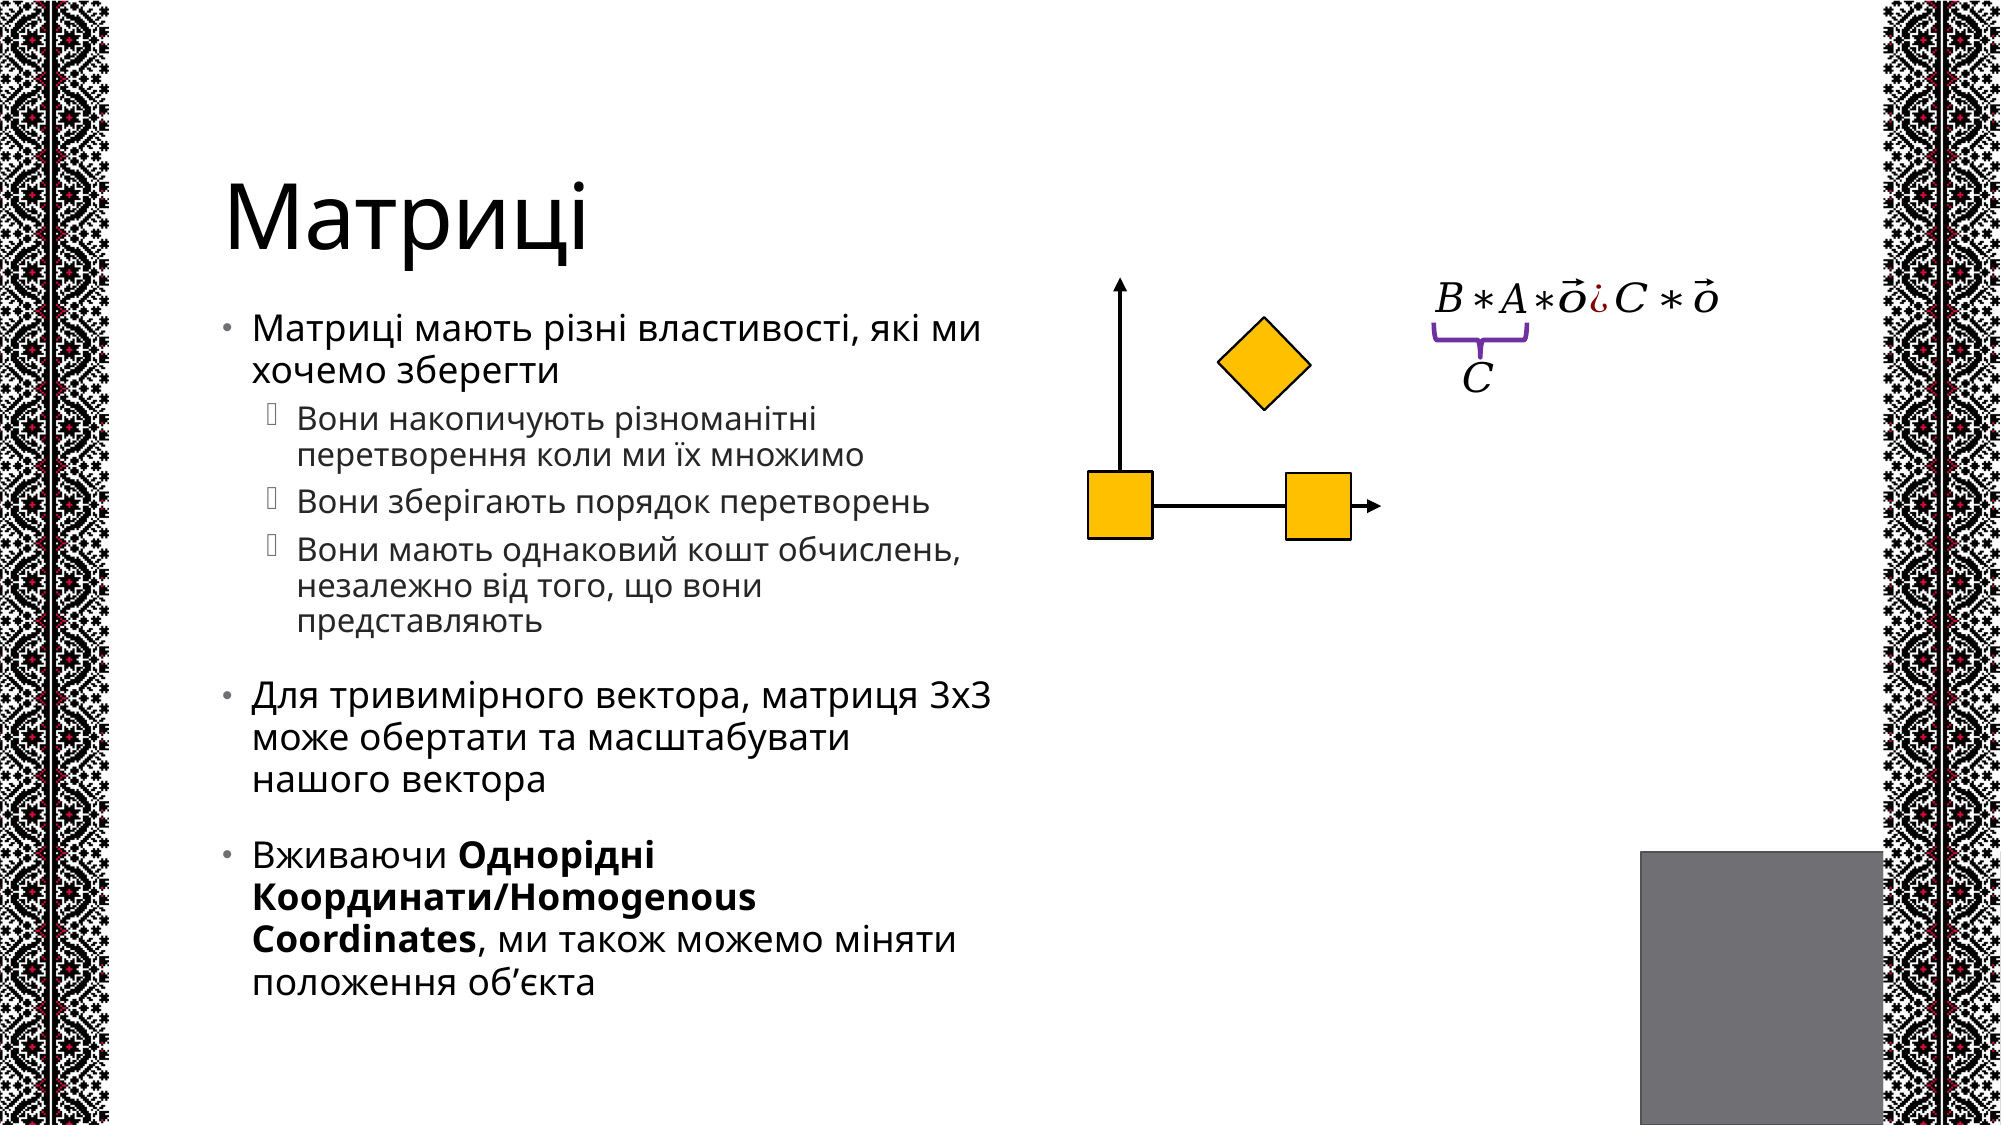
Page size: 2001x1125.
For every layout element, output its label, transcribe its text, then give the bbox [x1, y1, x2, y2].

text_box [1433, 322, 1528, 359]
title Матриці [206, 60, 1797, 278]
text_box [1285, 472, 1352, 501]
list Матриці мають різні властивості, які ми хочемо зберегти Вони накопичують різноманітні перетворення коли ми їх множимо Вони зберігають порядок перетворень Вони мають однаковий кошт обчислень, незалежно від того, що вони представляють Для тривимірного вектора, матриця 3x3 може обертати та масштабувати нашого вектора Вживаючи Однорідні Координати/Homogenous Coordinates, ми також можемо міняти положення об’єкта [206, 299, 1010, 1014]
text_box [1087, 470, 1154, 540]
text_box [1216, 316, 1312, 411]
picture [0, 2, 109, 1124]
text_box [1285, 516, 1352, 541]
picture [1884, 2, 2000, 1124]
